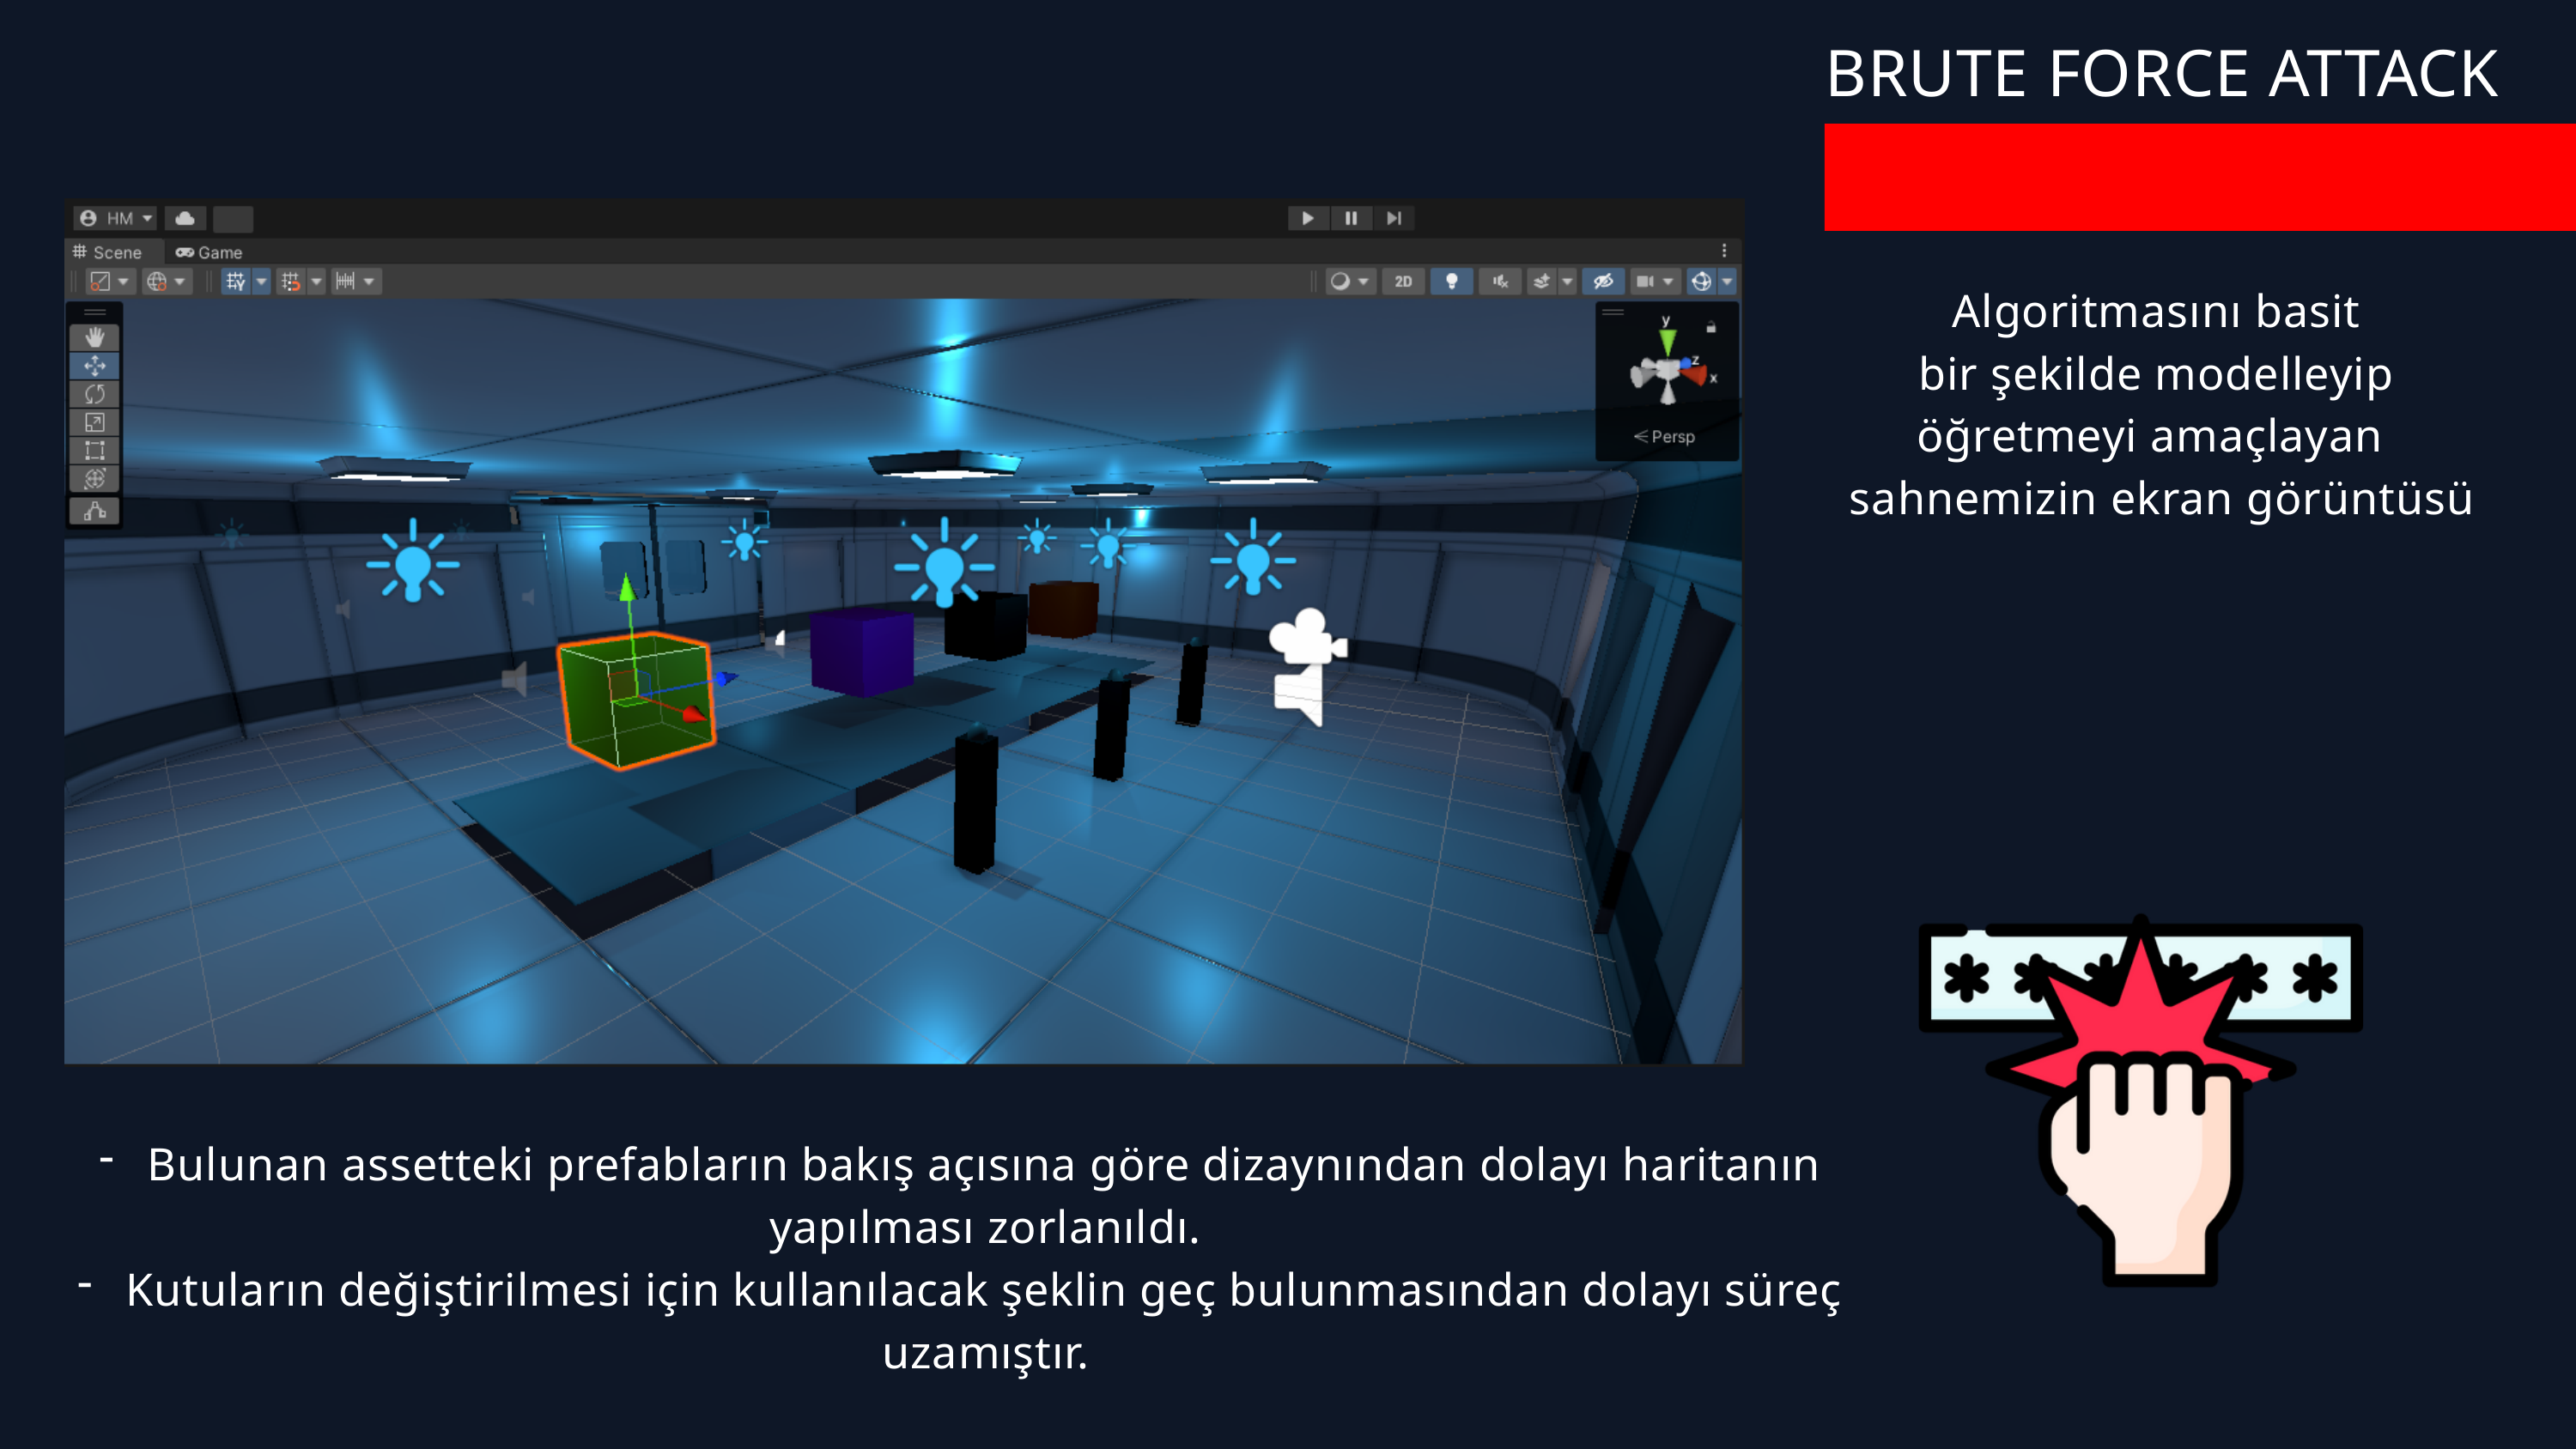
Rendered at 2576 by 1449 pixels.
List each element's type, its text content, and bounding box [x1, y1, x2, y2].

text_box BRUTE FORCE ATTACK [1534, 46, 2576, 110]
text_box Bulunan assetteki prefabların bakış açısına göre dizaynından dolayı haritanın yapılması zorlanıldı. Kutuların değiştirilmesi için kullanılacak şeklin geç bulunmasından dolayı süreç uzamıştır. [4, 1126, 1919, 1378]
text_box [1824, 124, 2576, 231]
text_box Algoritmasını basit bir şekilde modelleyip öğretmeyi amaçlayan sahnemizin ekran görüntüsü [1748, 273, 2576, 524]
picture [64, 197, 1745, 1067]
text_box [1918, 878, 2364, 1323]
